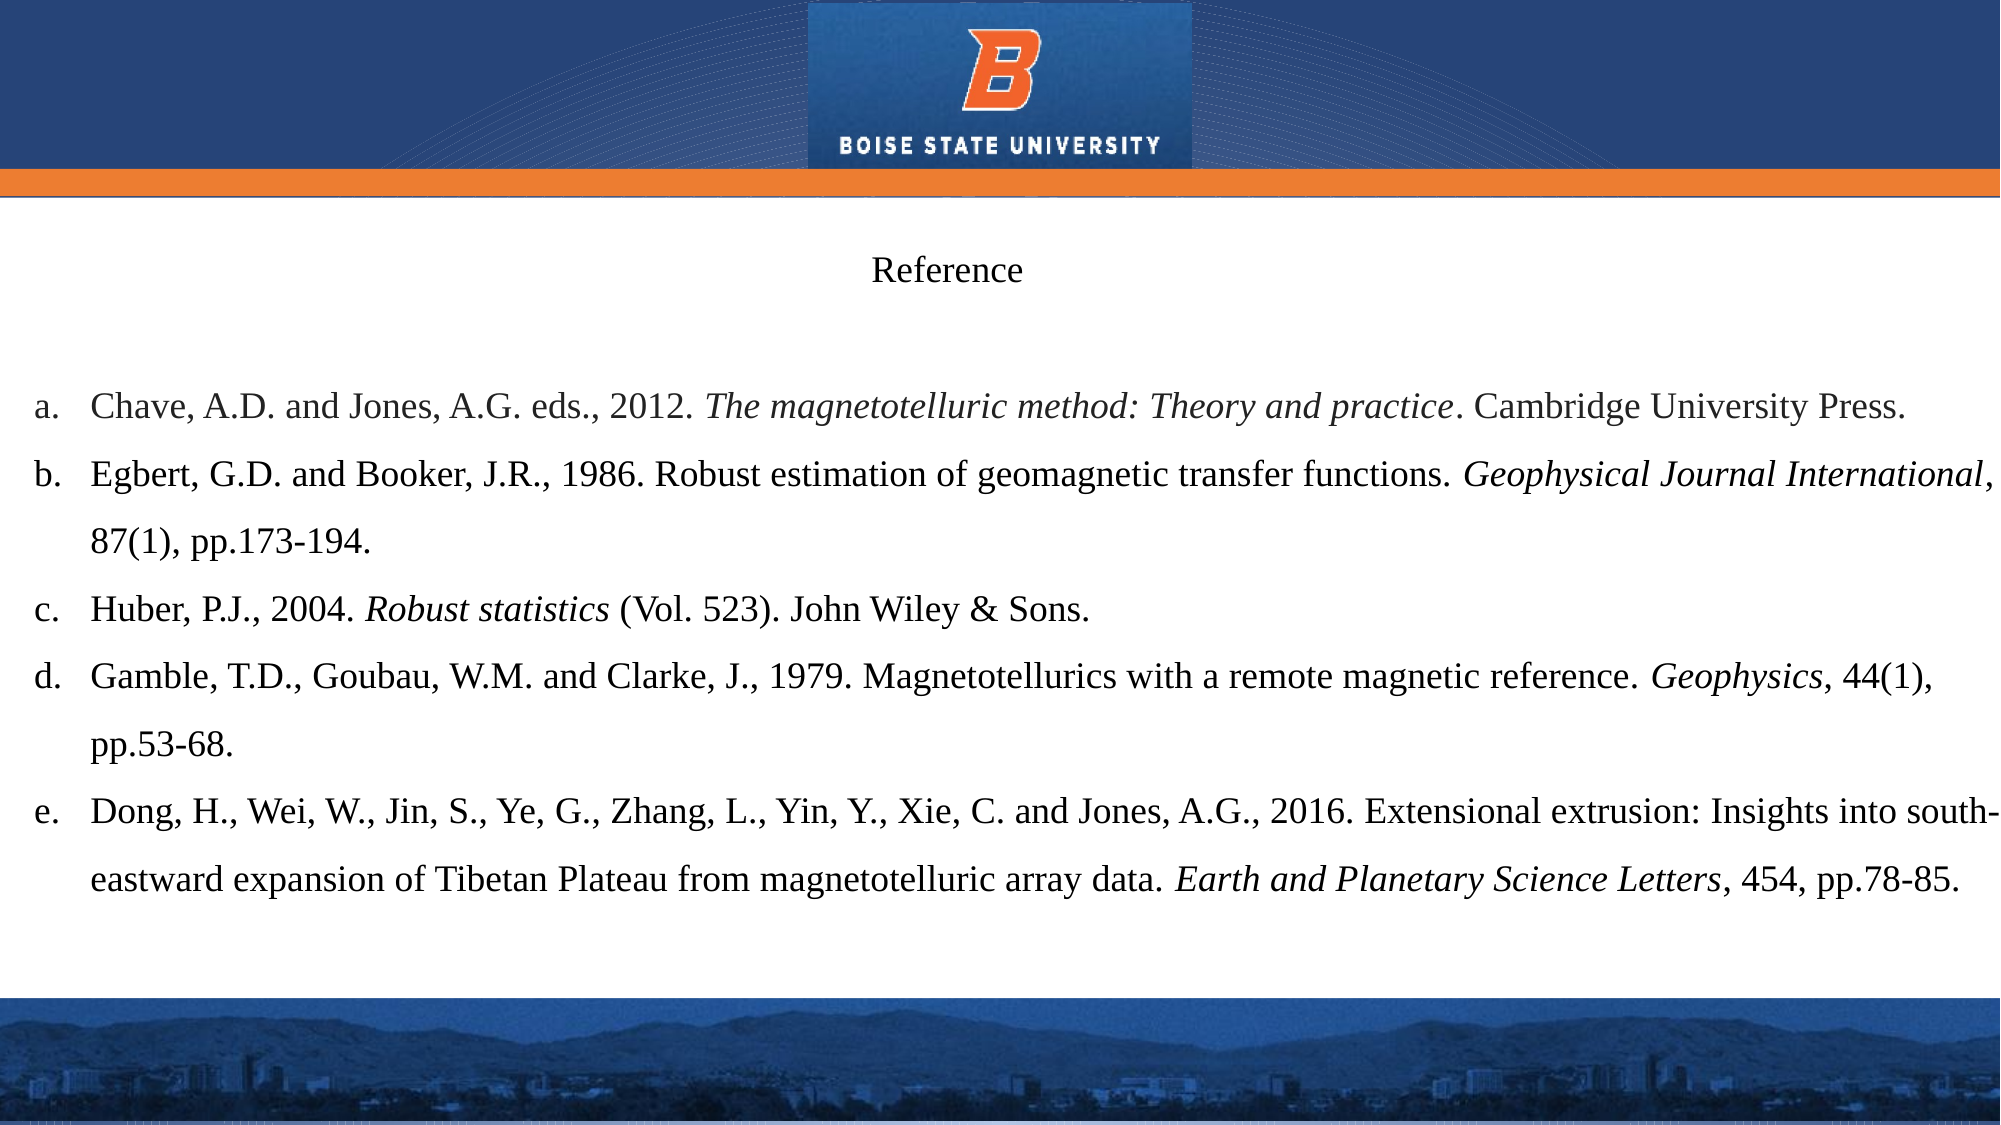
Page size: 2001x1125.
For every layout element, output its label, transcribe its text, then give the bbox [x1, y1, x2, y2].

picture [808, 3, 1192, 168]
text_box Chave, A.D. and Jones, A.G. eds., 2012. The magnetotelluric method: Theory and practice. Cambridge University Press. Egbert, G.D. and Booker, J.R., 1986. Robust estimation of geomagnetic transfer functions. Geophysical Journal International, 87(1), pp.173-194. Huber, P.J., 2004. Robust statistics (Vol. 523). John Wiley & Sons. Gamble, T.D., Goubau, W.M. and Clarke, J., 1979. Magnetotellurics with a remote magnetic reference. Geophysics, 44(1), pp.53-68. Dong, H., Wei, W., Jin, S., Ye, G., Zhang, L., Yin, Y., Xie, C. and Jones, A.G., 2016. Extensional extrusion: Insights into south-eastward expansion of Tibetan Plateau from magnetotelluric array data. Earth and Planetary Science Letters, 454, pp.78-85. [19, 351, 2000, 907]
text_box Reference [856, 237, 1078, 298]
picture [0, 999, 2000, 1121]
